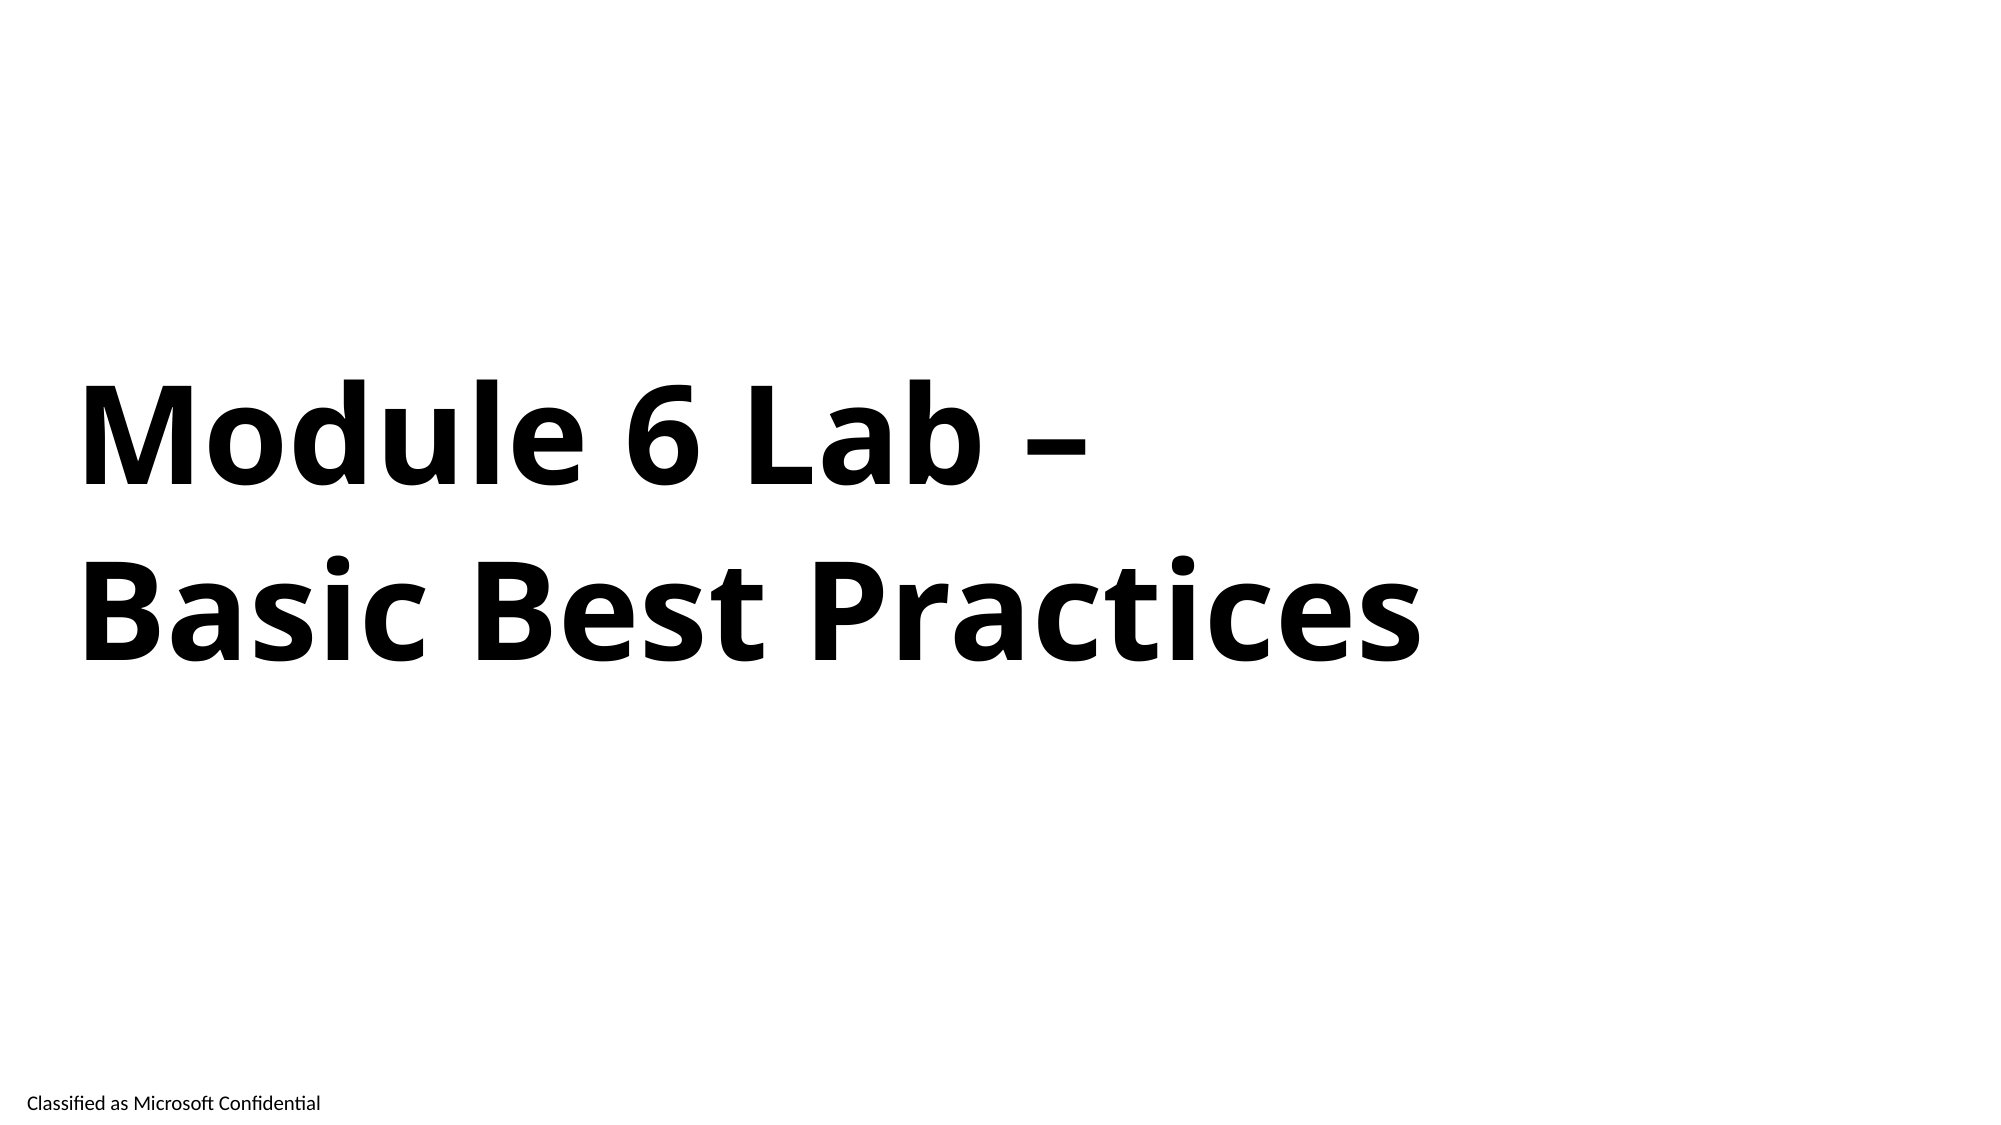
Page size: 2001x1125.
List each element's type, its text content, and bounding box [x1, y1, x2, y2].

title Module 6 Lab – Basic Best Practices [44, 341, 1662, 1039]
